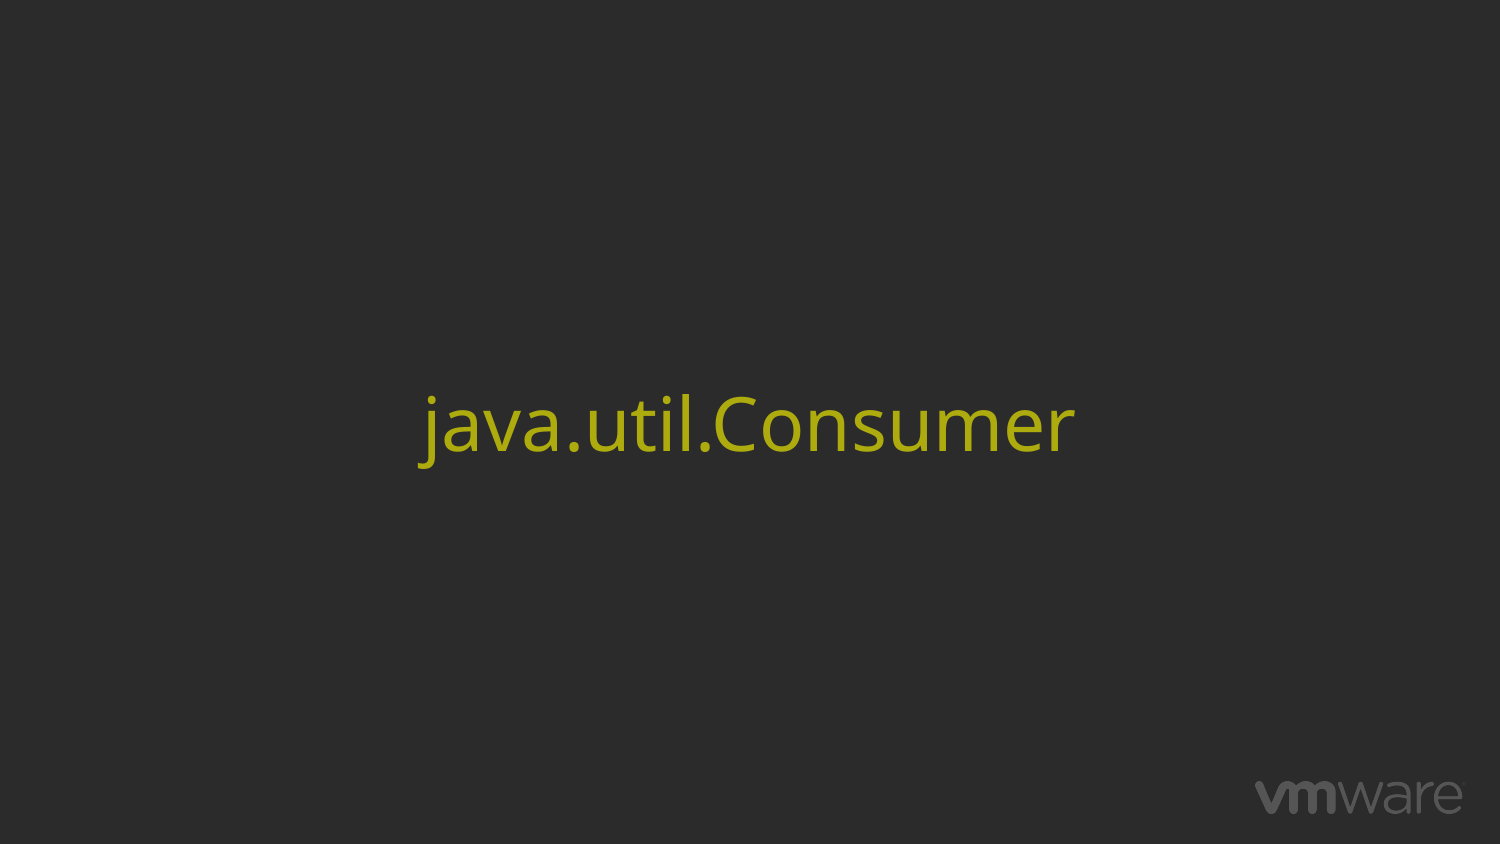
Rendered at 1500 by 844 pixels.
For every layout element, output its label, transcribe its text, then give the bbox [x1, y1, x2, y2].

text_box java.util.Consumer [408, 368, 1092, 474]
